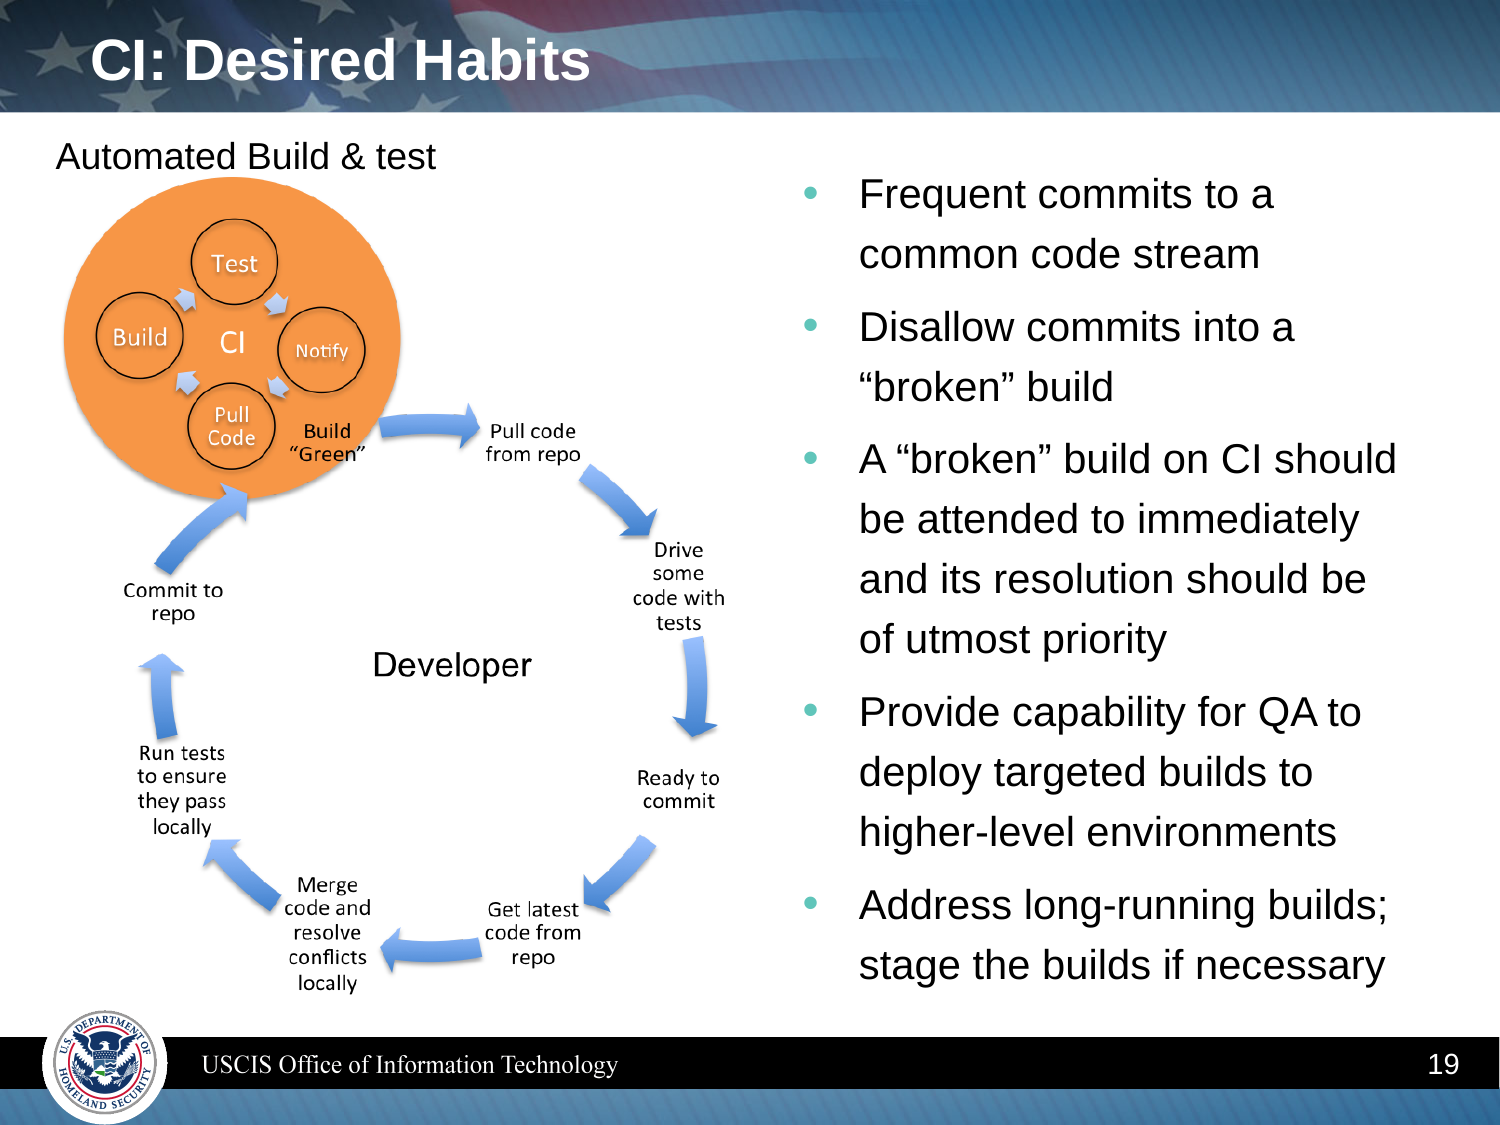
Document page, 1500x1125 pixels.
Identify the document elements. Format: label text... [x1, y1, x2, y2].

picture [0, 1000, 1500, 1125]
text_box Frequent commits to a common code stream Disallow commits into a “broken” build A “broken” build on CI should be attended to immediately and its resolution should be of utmost priority Provide capability for QA to deploy targeted builds to higher-level environments Address long-running builds; stage the builds if necessary [787, 124, 1425, 1049]
title CI: Desired Habits [75, 0, 1425, 101]
slide_number 19 [1227, 1037, 1475, 1090]
text_box Automated Build & test [40, 124, 452, 173]
text_box 19 [1320, 1039, 1481, 1100]
picture [0, 0, 1500, 112]
picture [37, 174, 824, 998]
